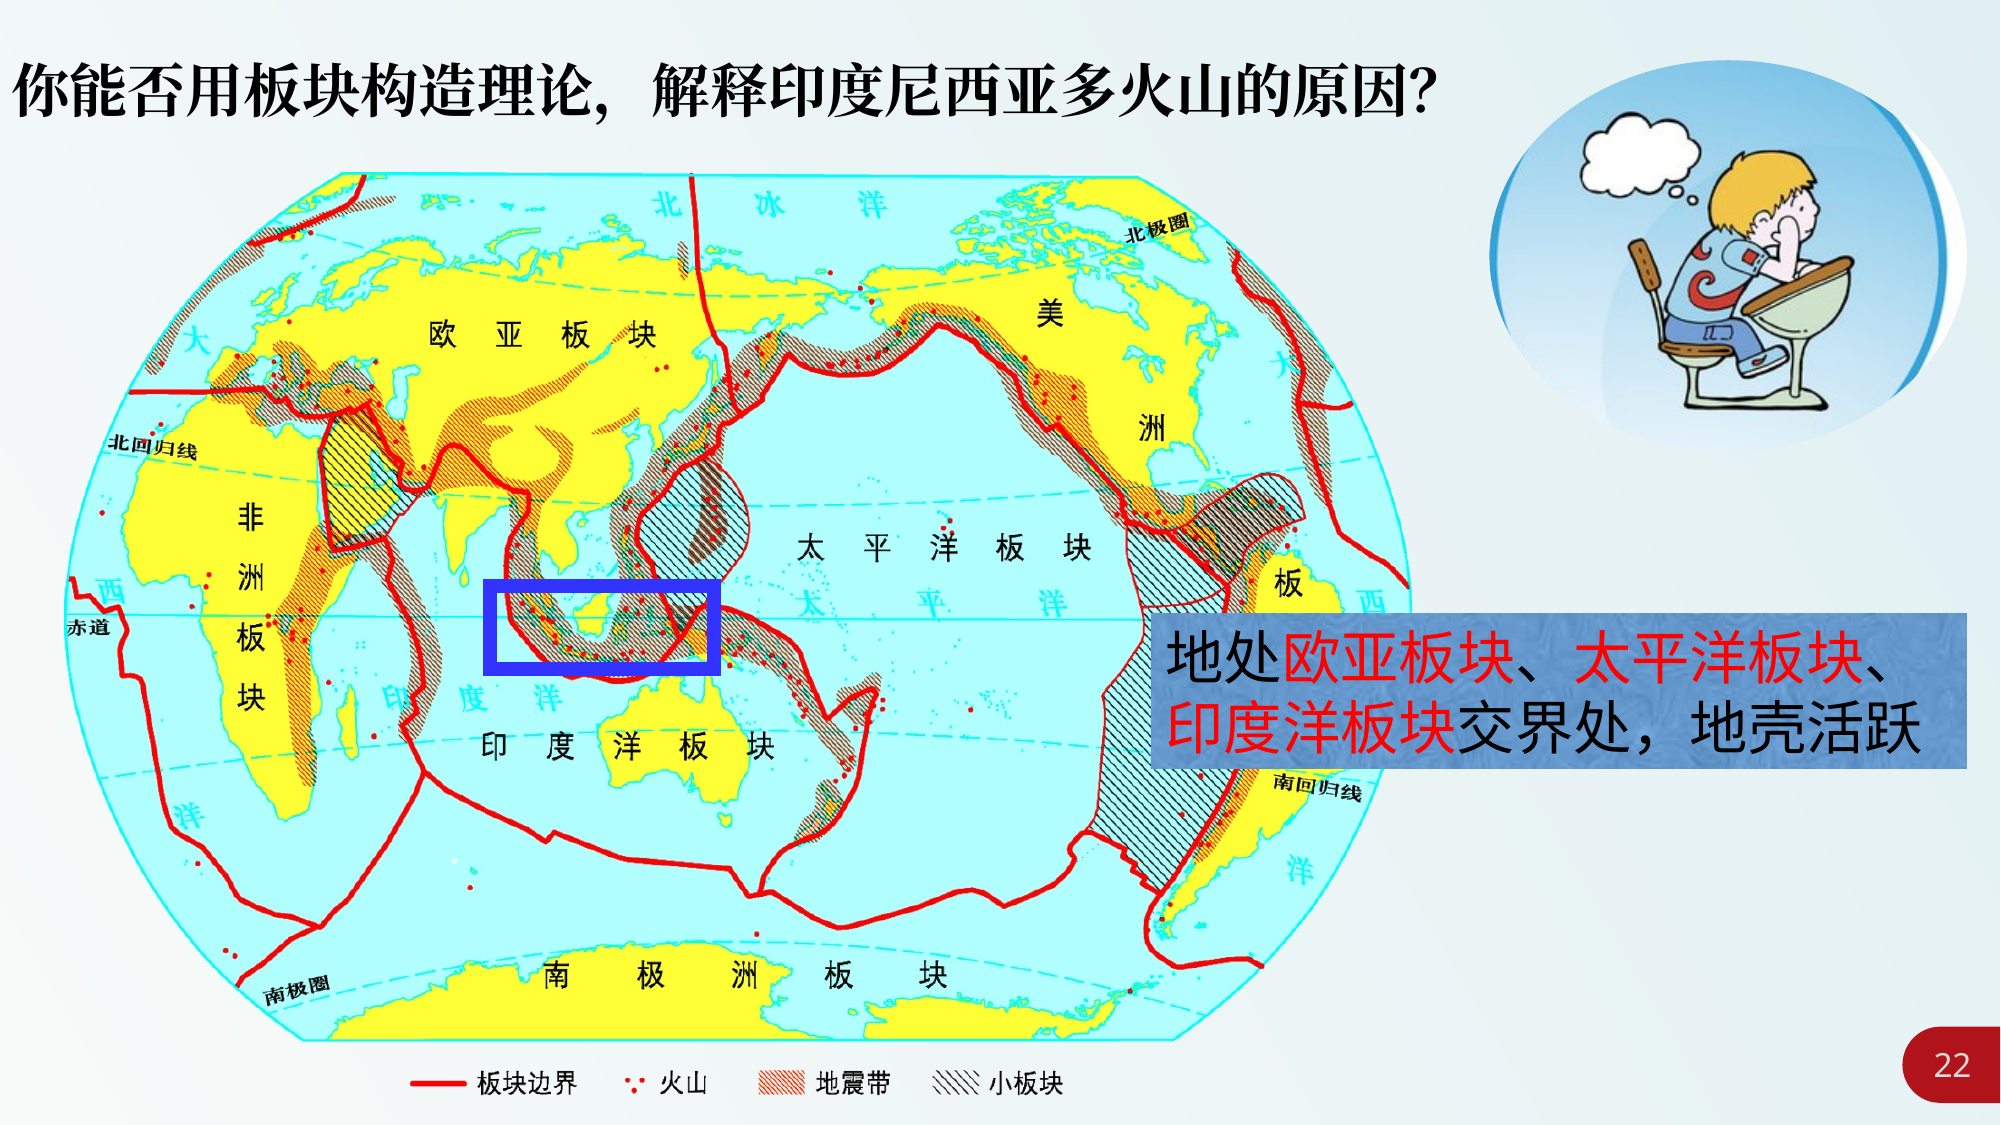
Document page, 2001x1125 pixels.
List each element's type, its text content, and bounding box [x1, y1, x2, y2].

text_box 你能否用板块构造理论，解释印度尼西亚多火山的原因？ [0, 46, 1618, 132]
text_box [64, 172, 1412, 1118]
text_box 地处欧亚板块、太平洋板块、 印度洋板块交界处，地壳活跃 [1412, 613, 1967, 769]
picture [1489, 60, 1967, 451]
